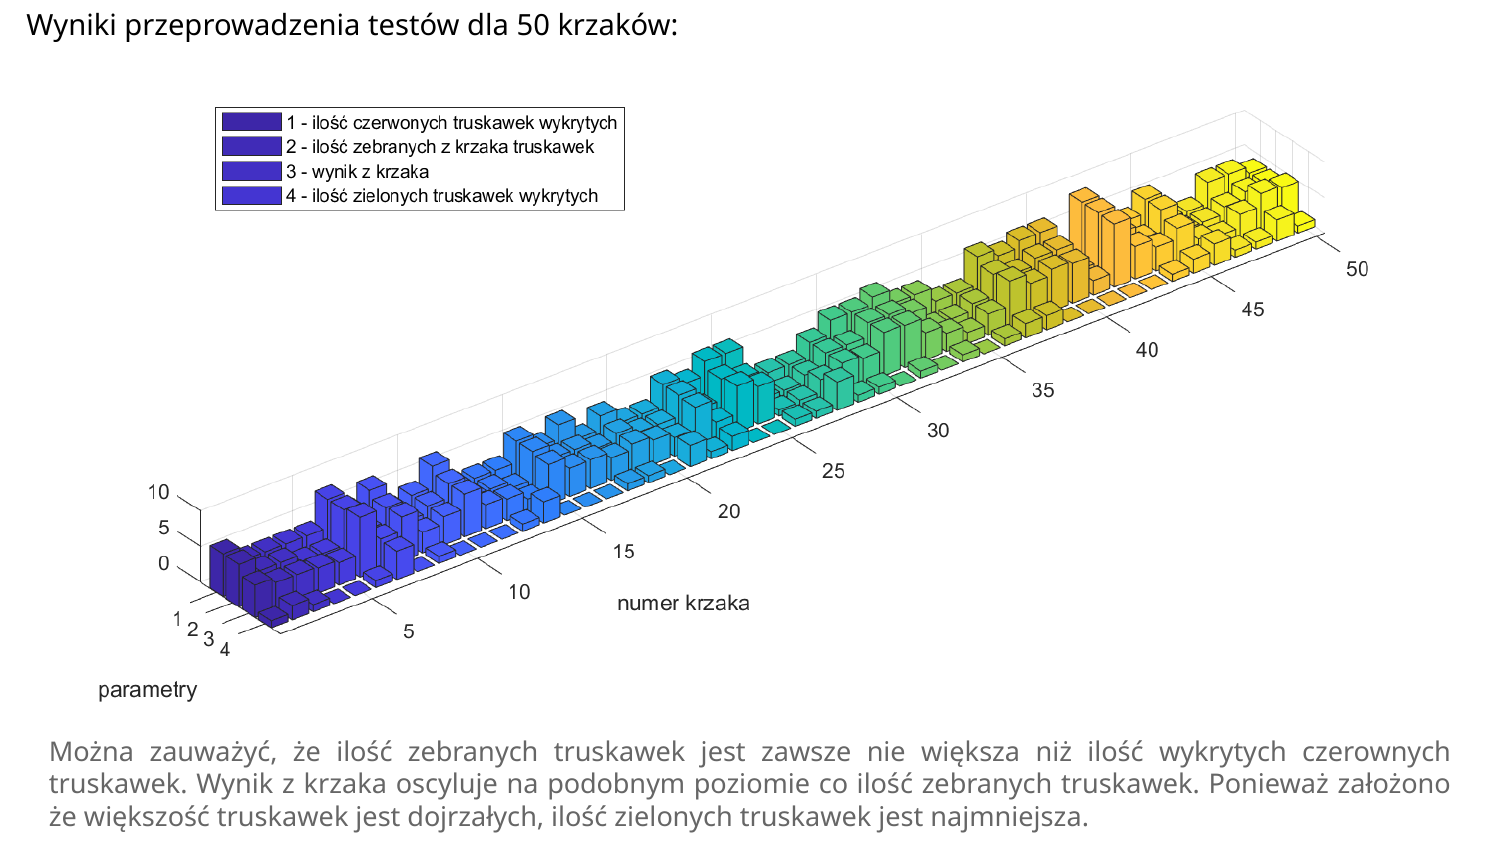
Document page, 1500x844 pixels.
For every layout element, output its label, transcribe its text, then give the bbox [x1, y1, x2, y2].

text_box Wyniki przeprowadzenia testów dla 50 krzaków: [11, 0, 1006, 37]
text_box Można zauważyć, że ilość zebranych truskawek jest zawsze nie większa niż ilość wykrytych czerownych truskawek. Wynik z krzaka oscyluje na podobnym poziomie co ilość zebranych truskawek. Ponieważ założono że większość truskawek jest dojrzałych, ilość zielonych truskawek jest najmniejsza. [34, 719, 1466, 771]
picture [10, 38, 1462, 729]
